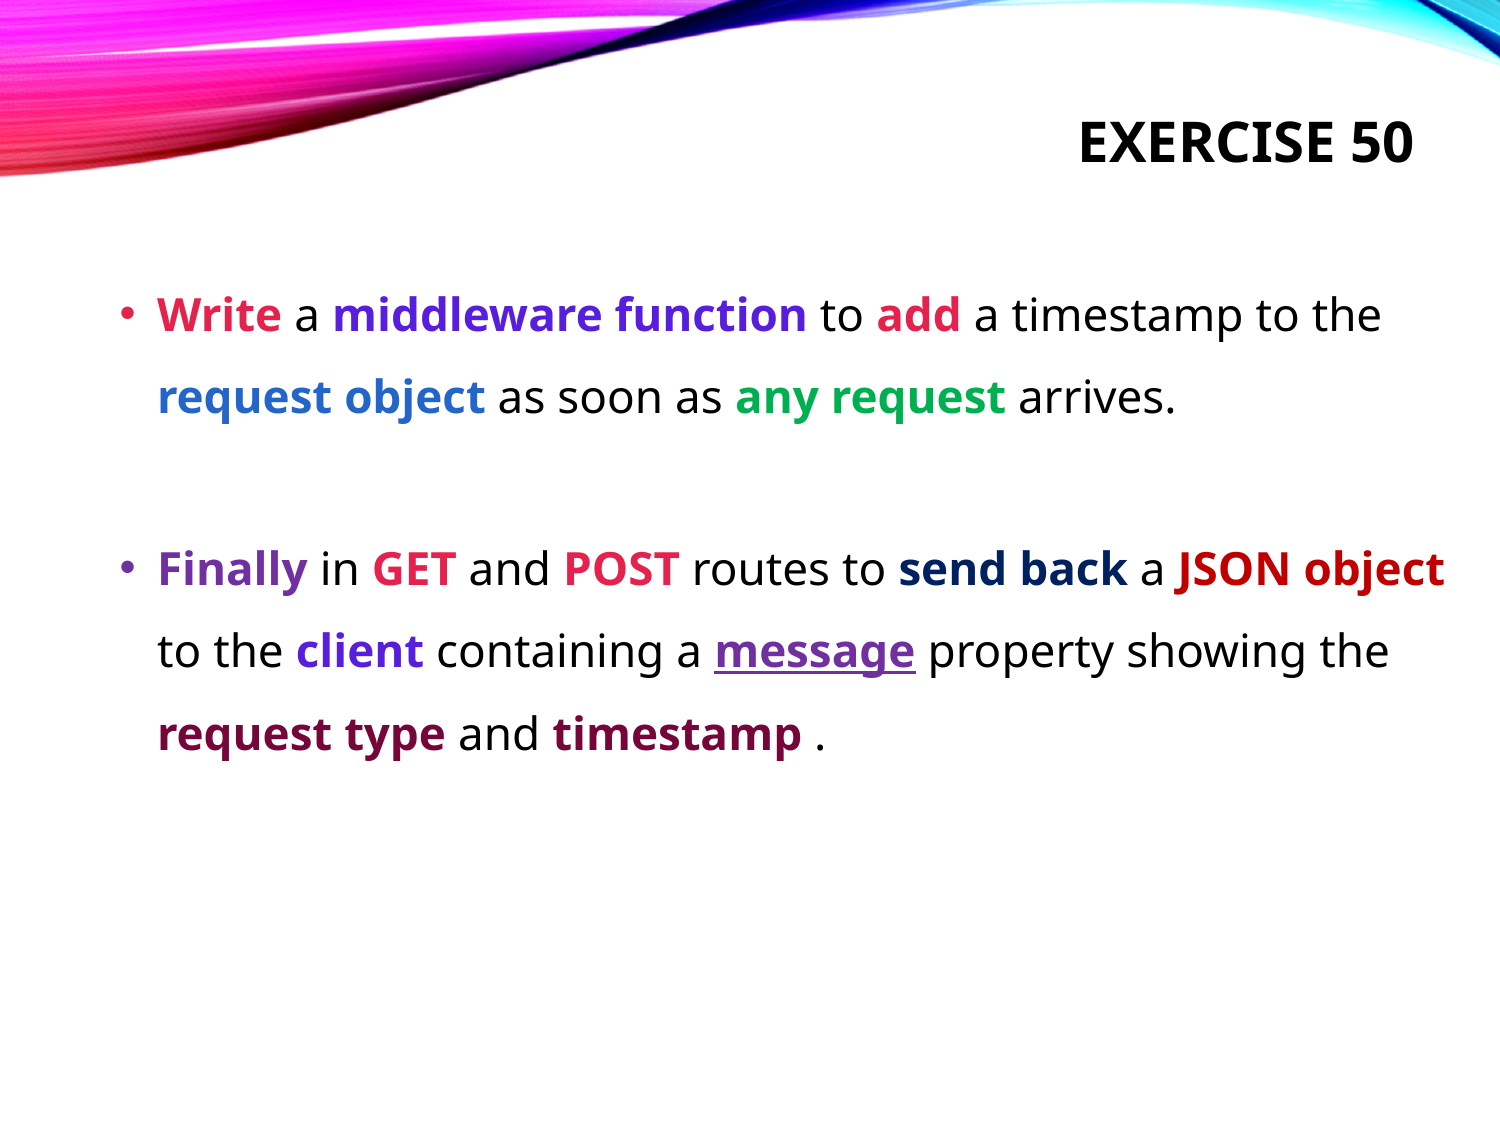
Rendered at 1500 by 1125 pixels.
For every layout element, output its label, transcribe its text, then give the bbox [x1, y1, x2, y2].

title Exercise 50 [383, 38, 1431, 250]
picture [0, 0, 1500, 178]
list Write a middleware function to add a timestamp to the request object as soon as any request arrives. Finally in GET and POST routes to send back a JSON object to the client containing a message property showing the request type and timestamp . [29, 250, 1475, 1111]
